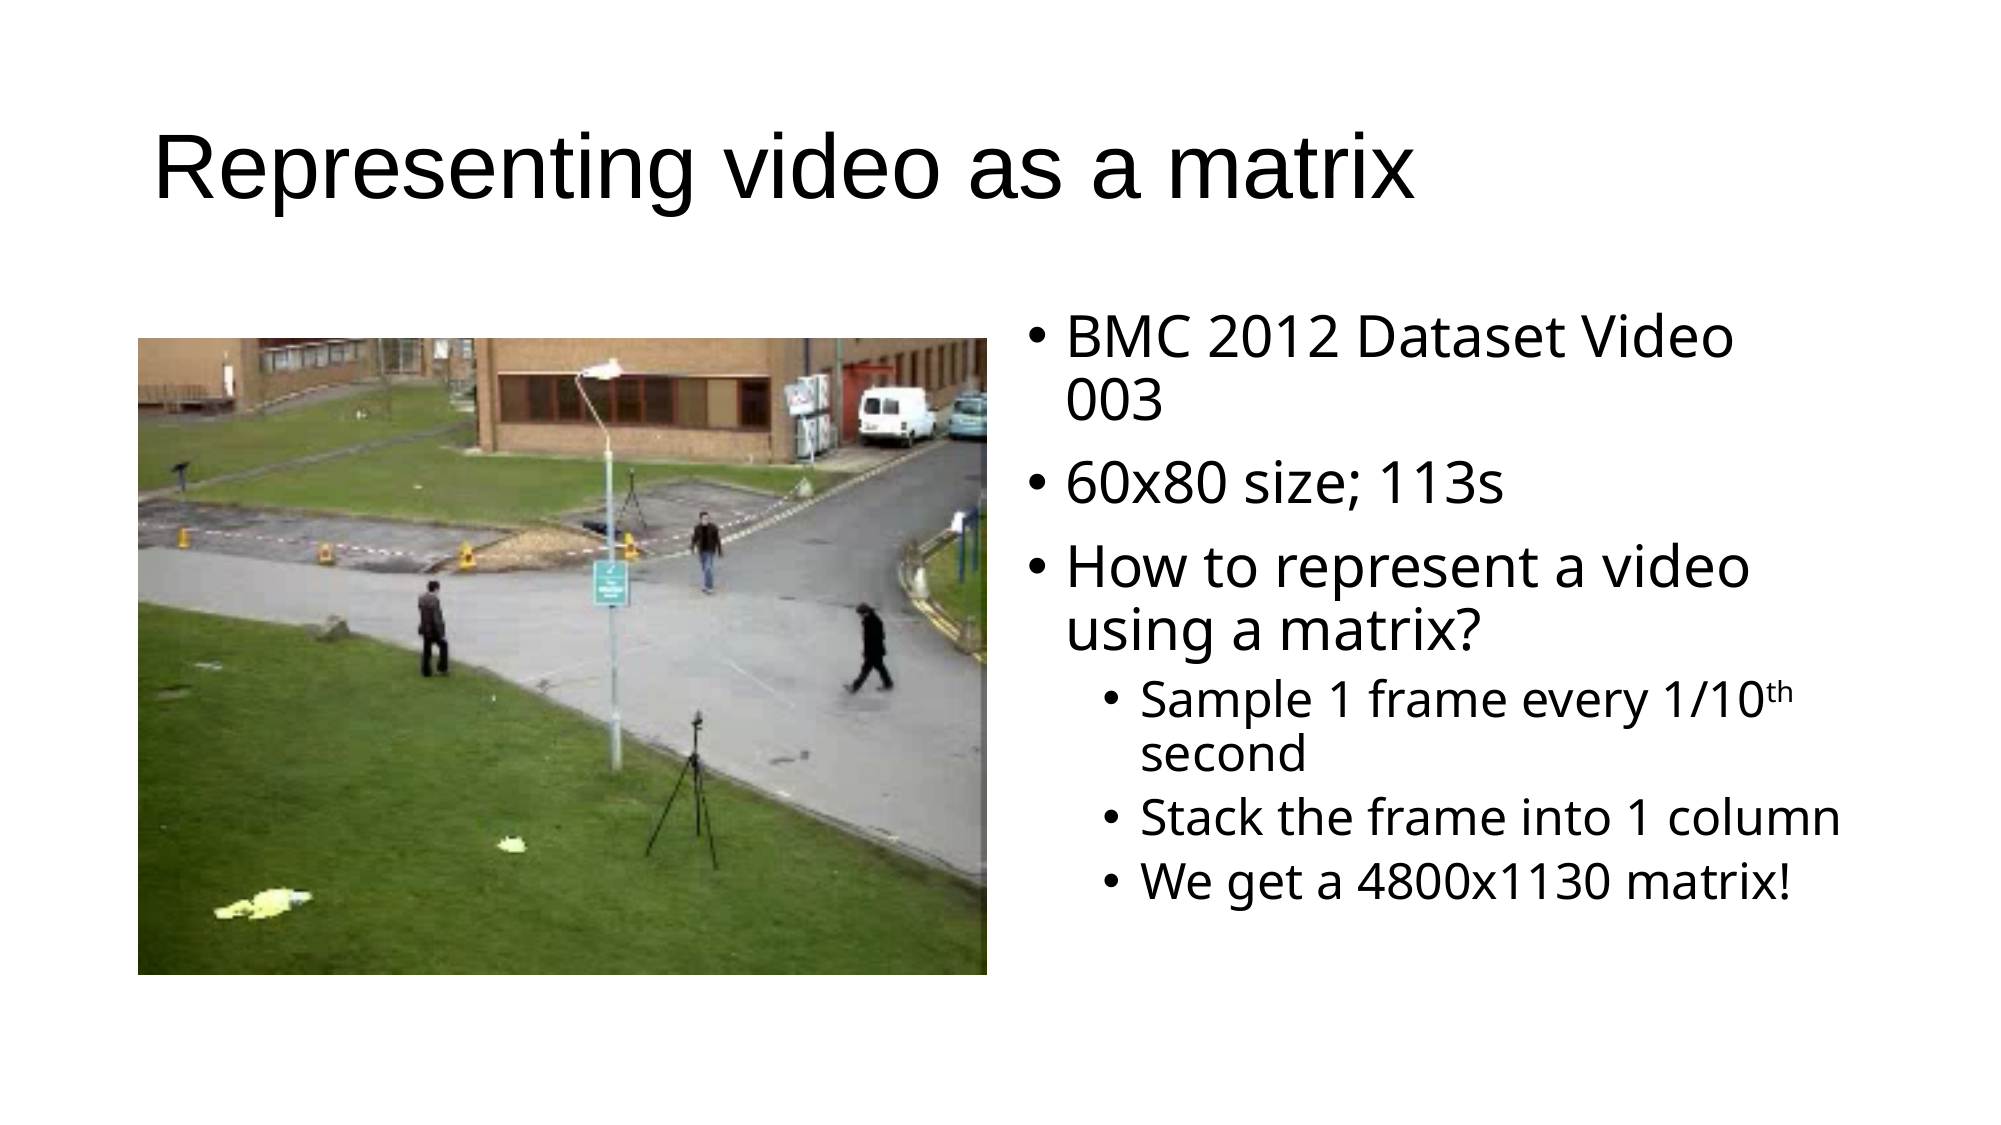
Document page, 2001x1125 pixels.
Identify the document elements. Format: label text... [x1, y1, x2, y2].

title Representing video as a matrix [137, 59, 1863, 278]
list BMC 2012 Dataset Video 003 60x80 size; 113s How to represent a video using a matrix? Sample 1 frame every 1/10th second Stack the frame into 1 column We get a 4800x1130 matrix! [1012, 299, 1863, 1014]
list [137, 337, 988, 976]
